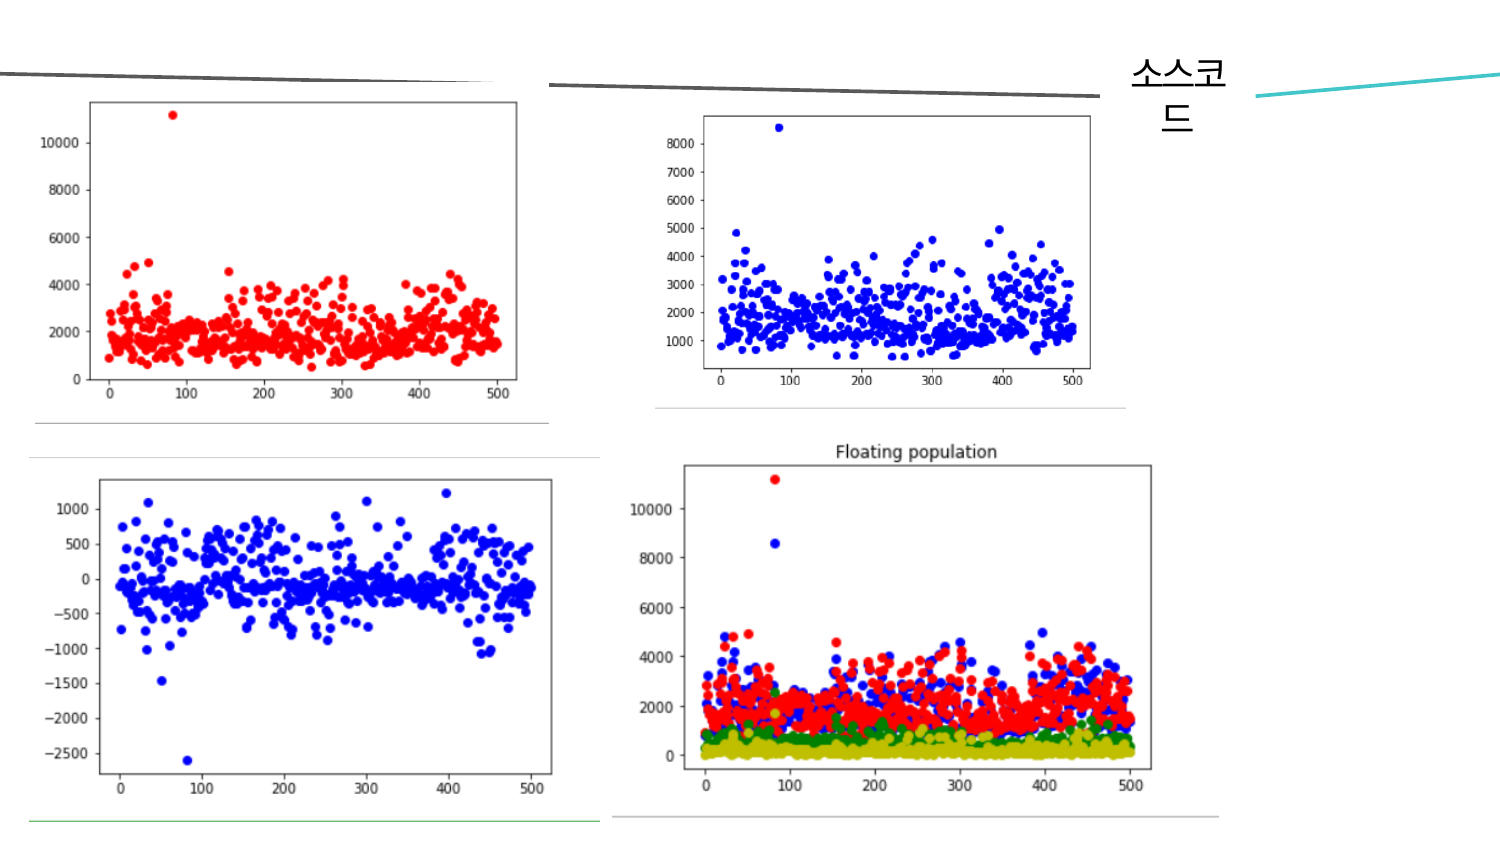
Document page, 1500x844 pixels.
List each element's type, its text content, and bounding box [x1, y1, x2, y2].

text_box [41, 185, 1081, 788]
text_box 소스코드 [1099, 43, 1256, 149]
picture [612, 431, 1219, 822]
picture [35, 82, 549, 424]
picture [29, 457, 600, 822]
picture [655, 99, 1127, 410]
